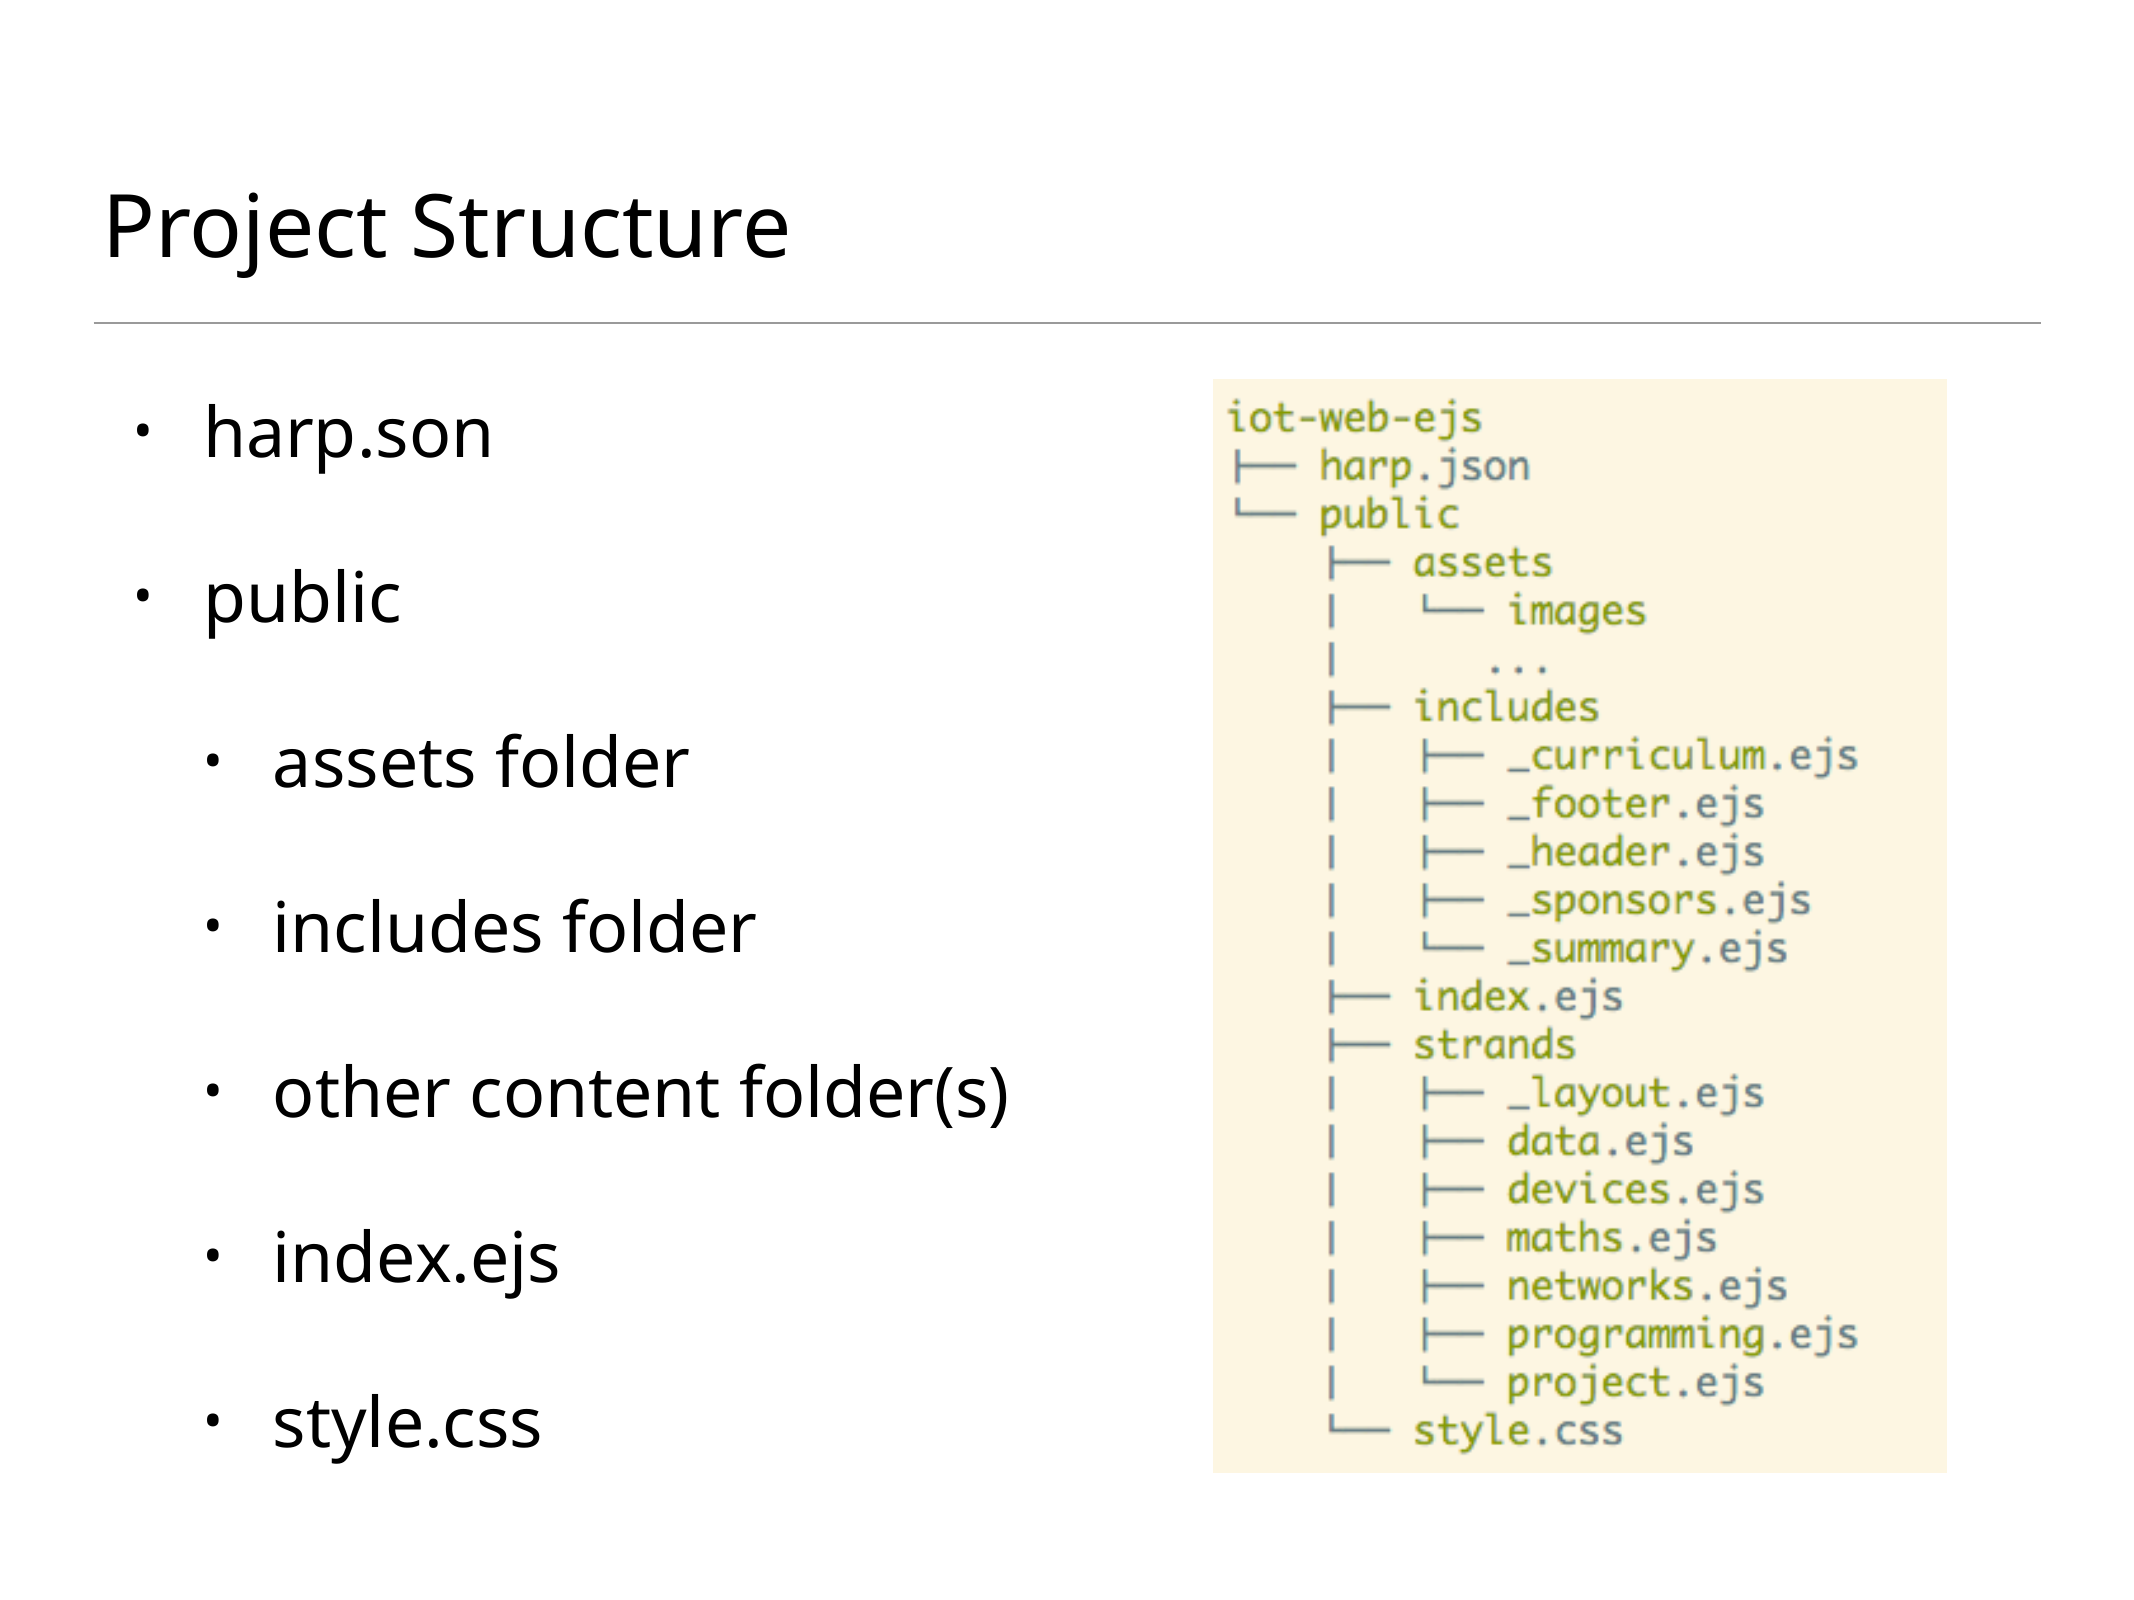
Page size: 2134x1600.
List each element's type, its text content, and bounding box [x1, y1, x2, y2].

picture [1213, 378, 1948, 1474]
title Project Structure [93, 53, 2041, 284]
list harp.son public assets folder includes folder other content folder(s) index.ejs style.css [124, 378, 1114, 1474]
